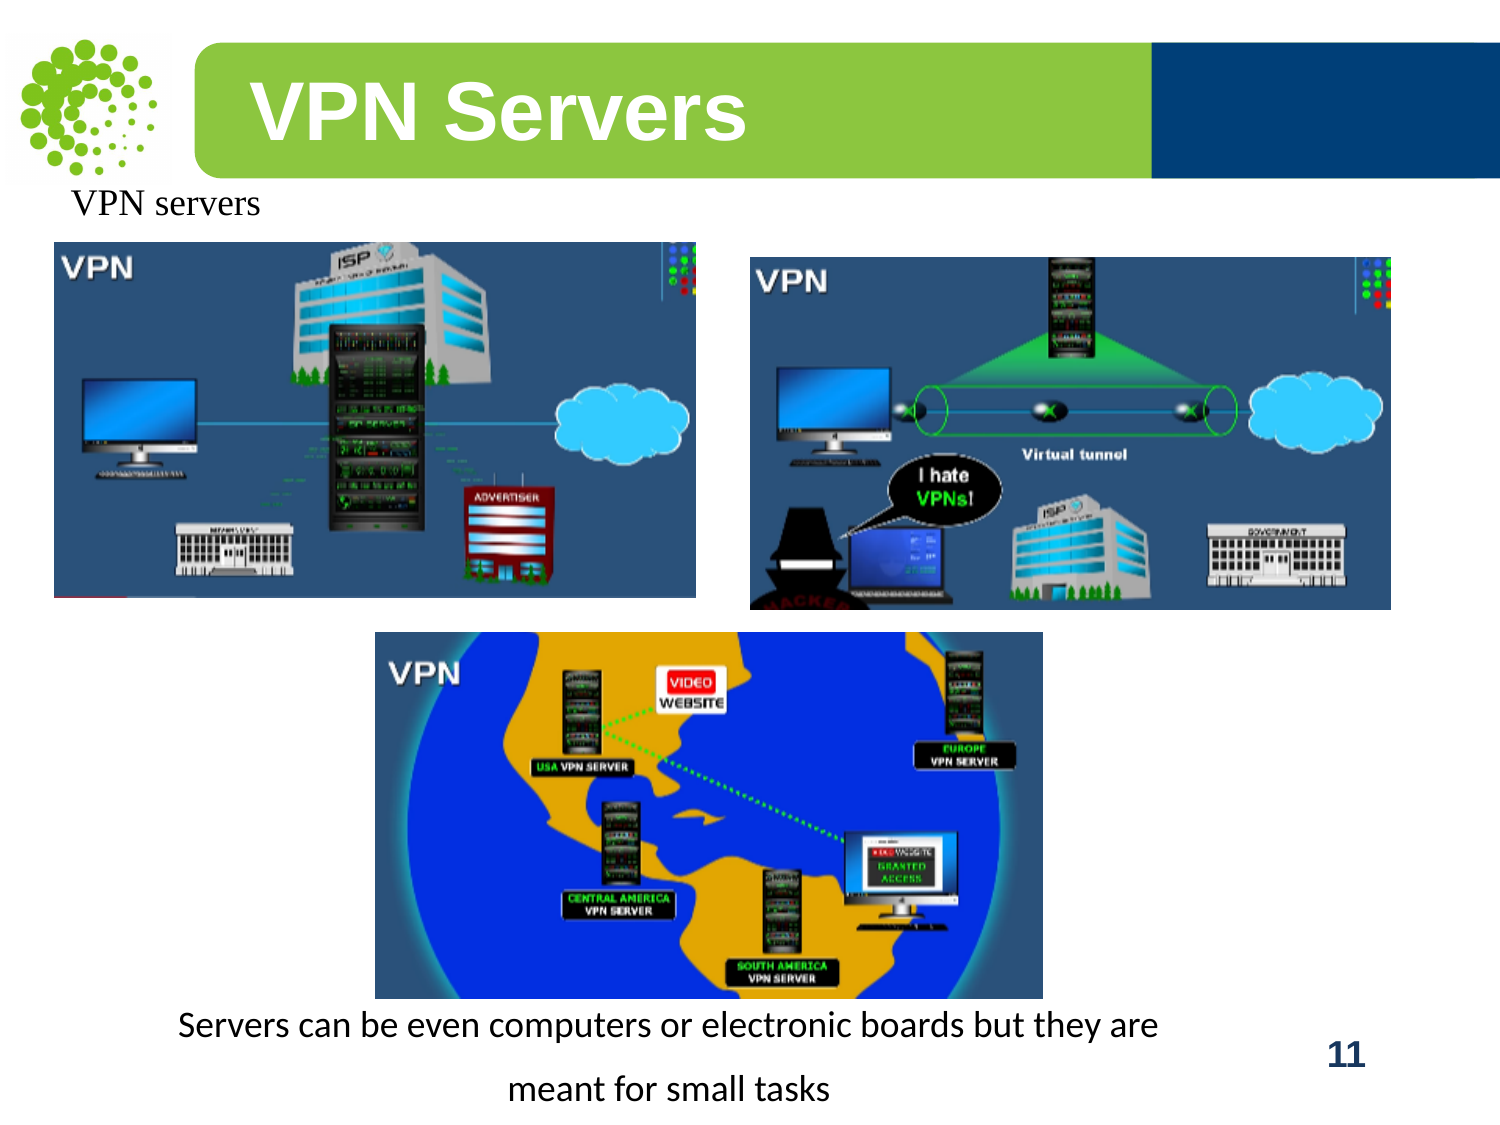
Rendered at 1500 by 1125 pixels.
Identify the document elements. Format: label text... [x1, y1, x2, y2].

picture [54, 242, 696, 598]
picture [5, 33, 172, 185]
text_box Servers can be even computers or electronic boards but they are meant for small tasks [0, 989, 1365, 1117]
text_box VPN servers [55, 170, 277, 231]
text_box 11 [1227, 1004, 1466, 1102]
picture [1286, 987, 1471, 1125]
text_box VPN Servers [234, 49, 892, 165]
picture [375, 632, 1043, 999]
picture [749, 257, 1391, 610]
